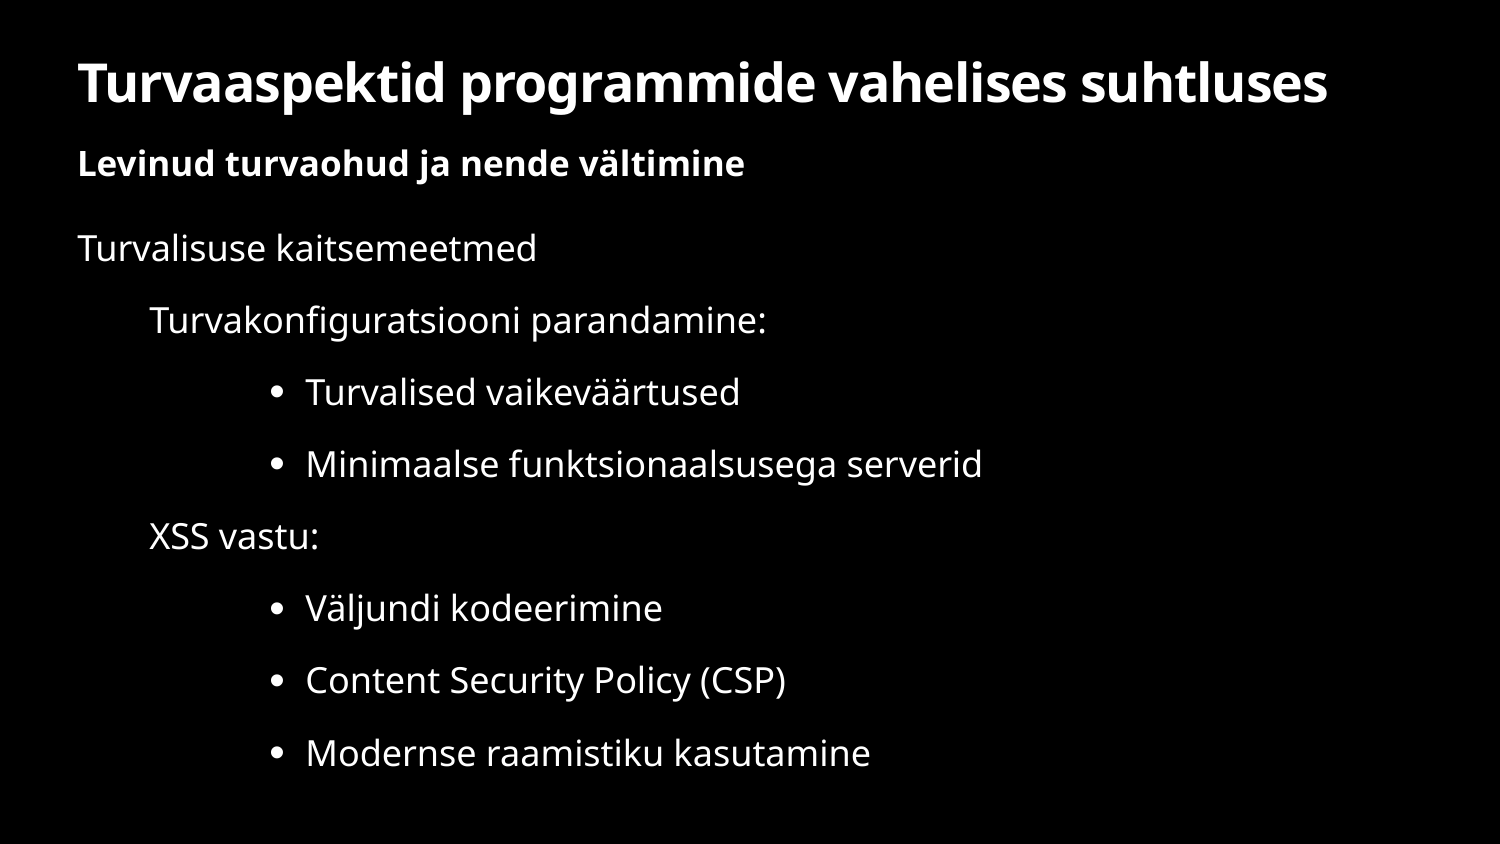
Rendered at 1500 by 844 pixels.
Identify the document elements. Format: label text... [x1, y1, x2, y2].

list Levinud turvaohud ja nende vältimine [74, 138, 1426, 196]
title Turvaaspektid programmide vahelises suhtluses [73, 58, 1427, 148]
list Turvalisuse kaitsemeetmed Turvakonfiguratsiooni parandamine: Turvalised vaikeväärtused Minimaalse funktsionaalsusega serverid XSS vastu: Väljundi kodeerimine Content Security Policy (CSP) Modernse raamistiku kasutamine [73, 226, 1427, 805]
